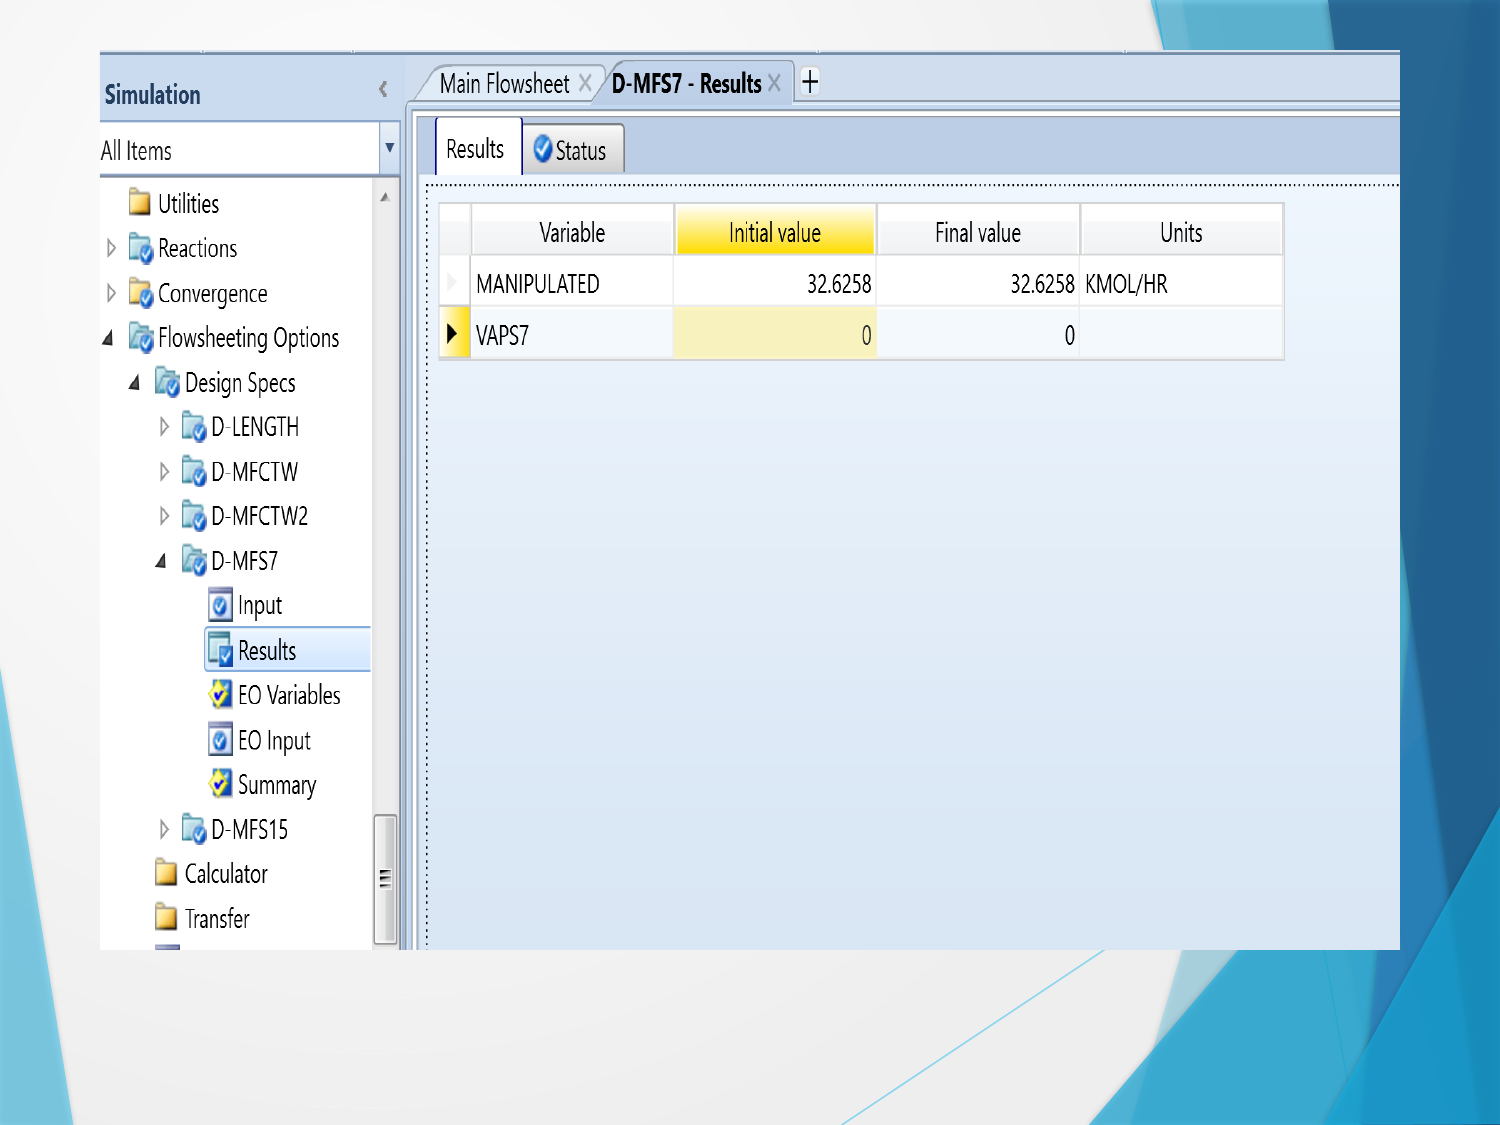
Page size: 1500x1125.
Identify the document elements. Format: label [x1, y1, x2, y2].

picture [99, 49, 1401, 951]
